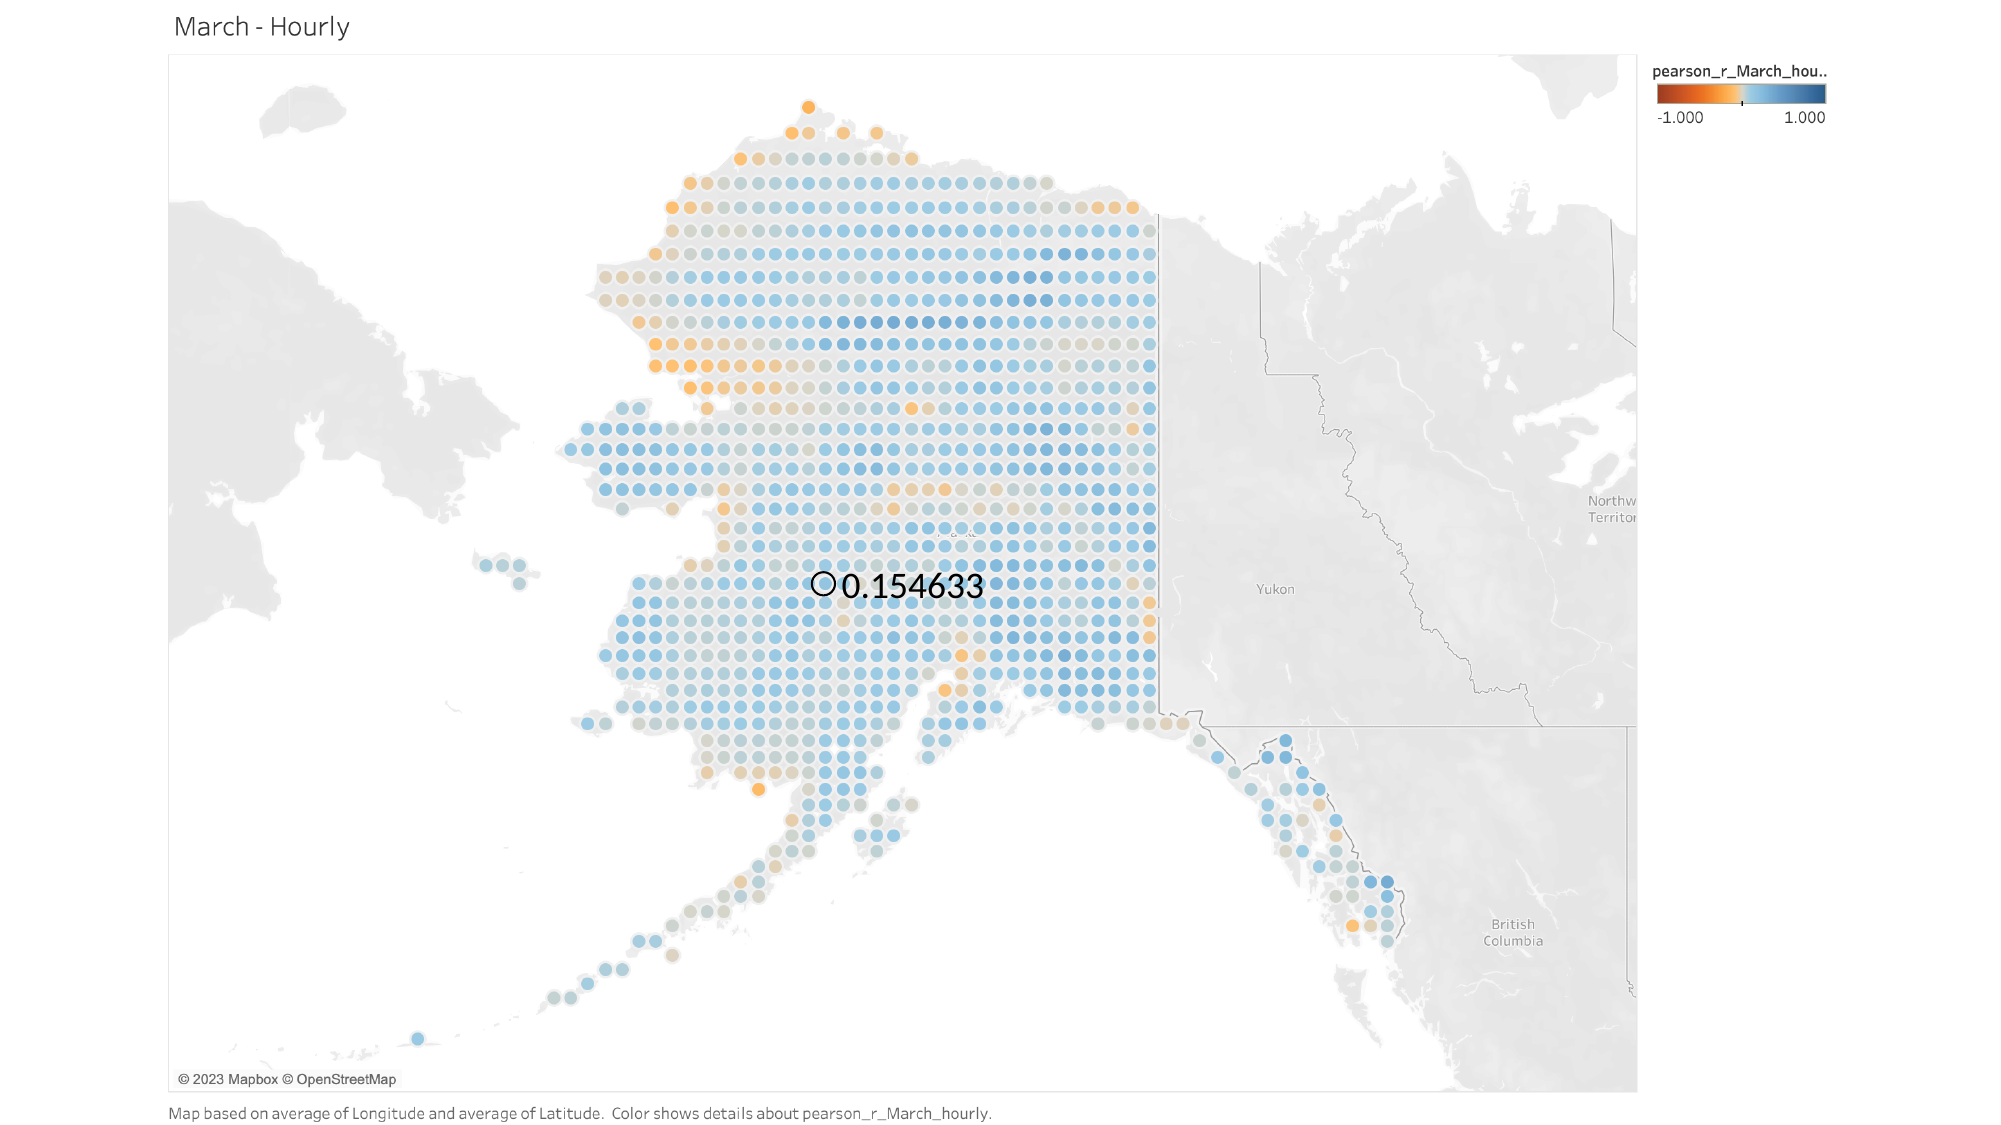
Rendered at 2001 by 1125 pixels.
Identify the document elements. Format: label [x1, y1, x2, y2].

picture [168, 0, 1832, 1125]
